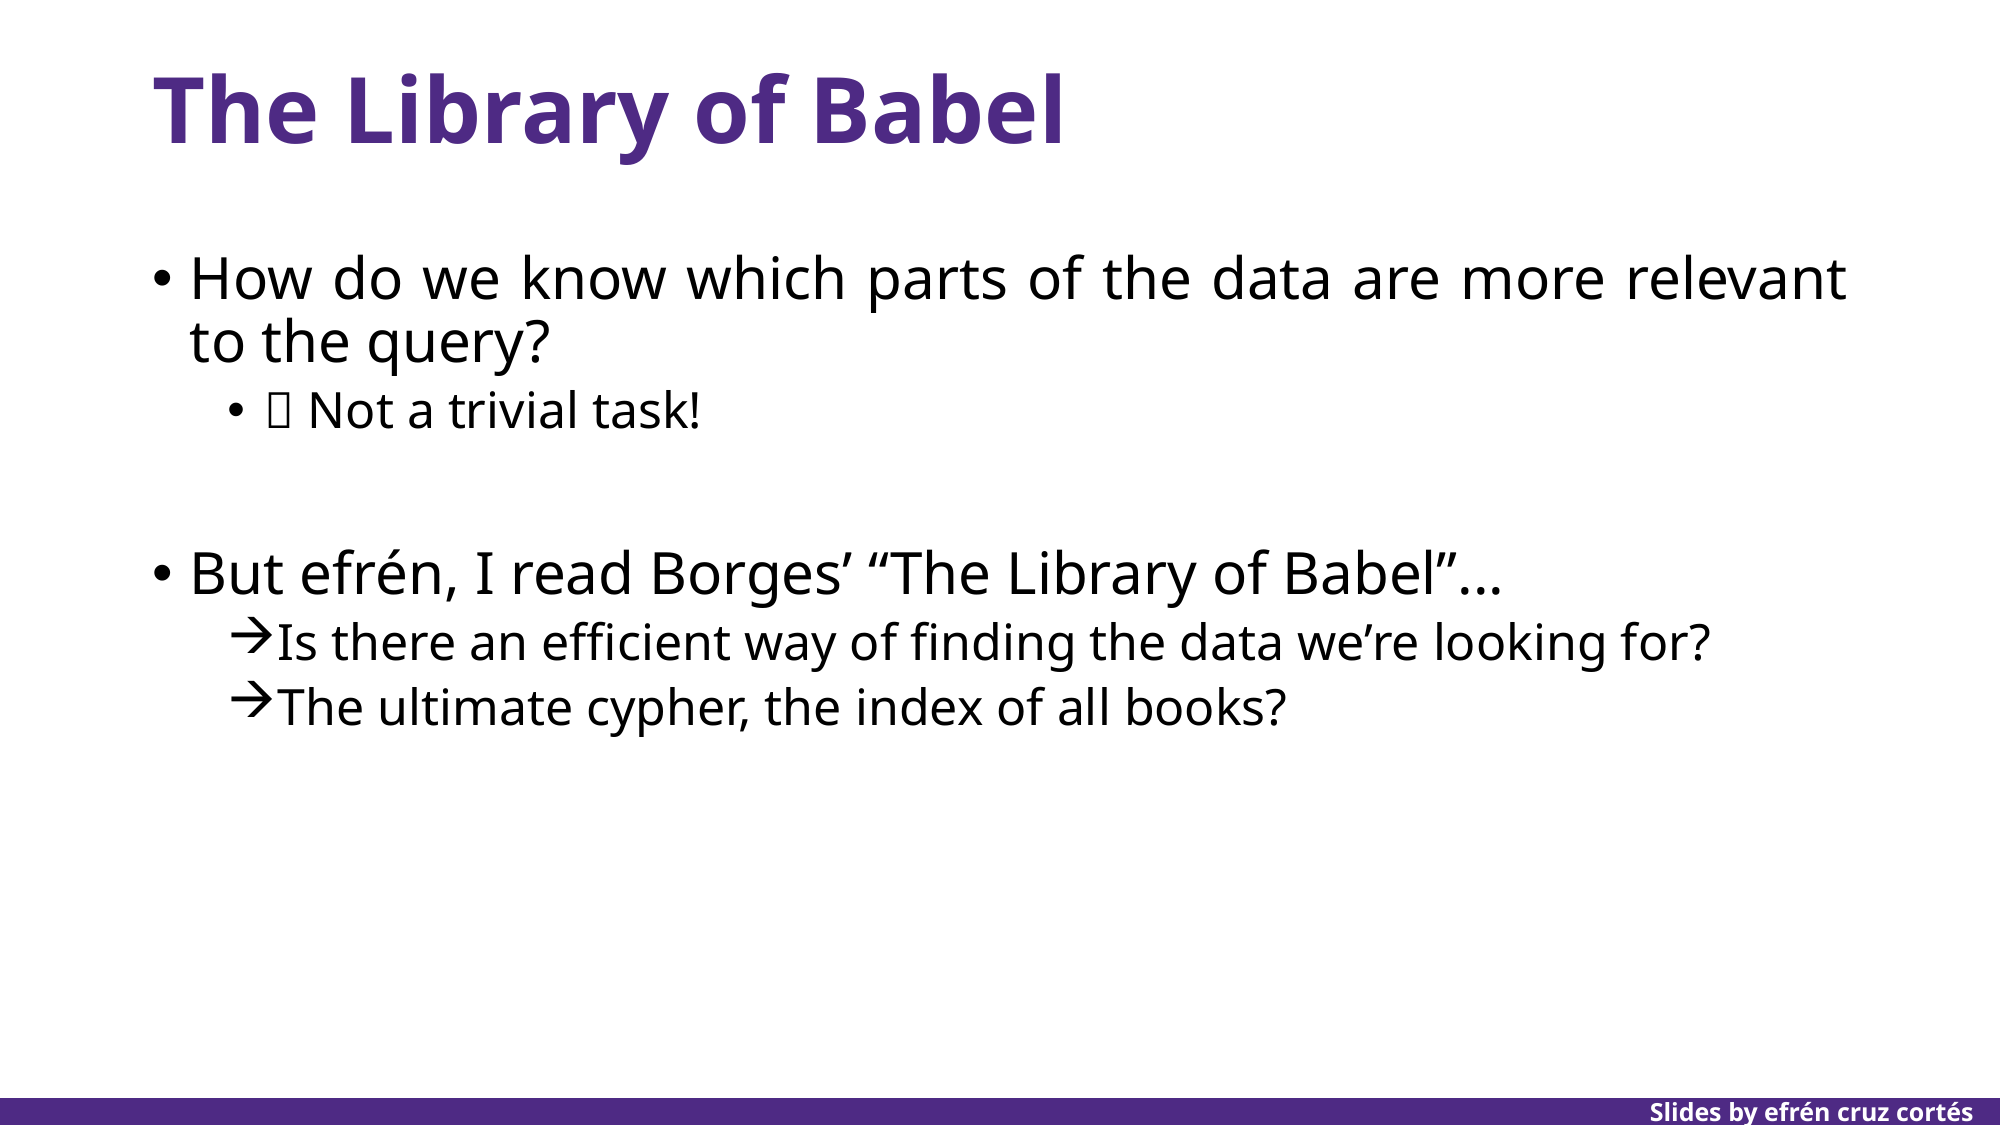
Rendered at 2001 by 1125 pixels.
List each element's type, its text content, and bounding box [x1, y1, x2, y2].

list How do we know which parts of the data are more relevant to the query?  Not a trivial task! But efrén, I read Borges’ “The Library of Babel”... Is there an efficient way of finding the data we’re looking for? The ultimate cypher, the index of all books? [137, 241, 1863, 1014]
title The Library of Babel [137, 39, 1863, 188]
